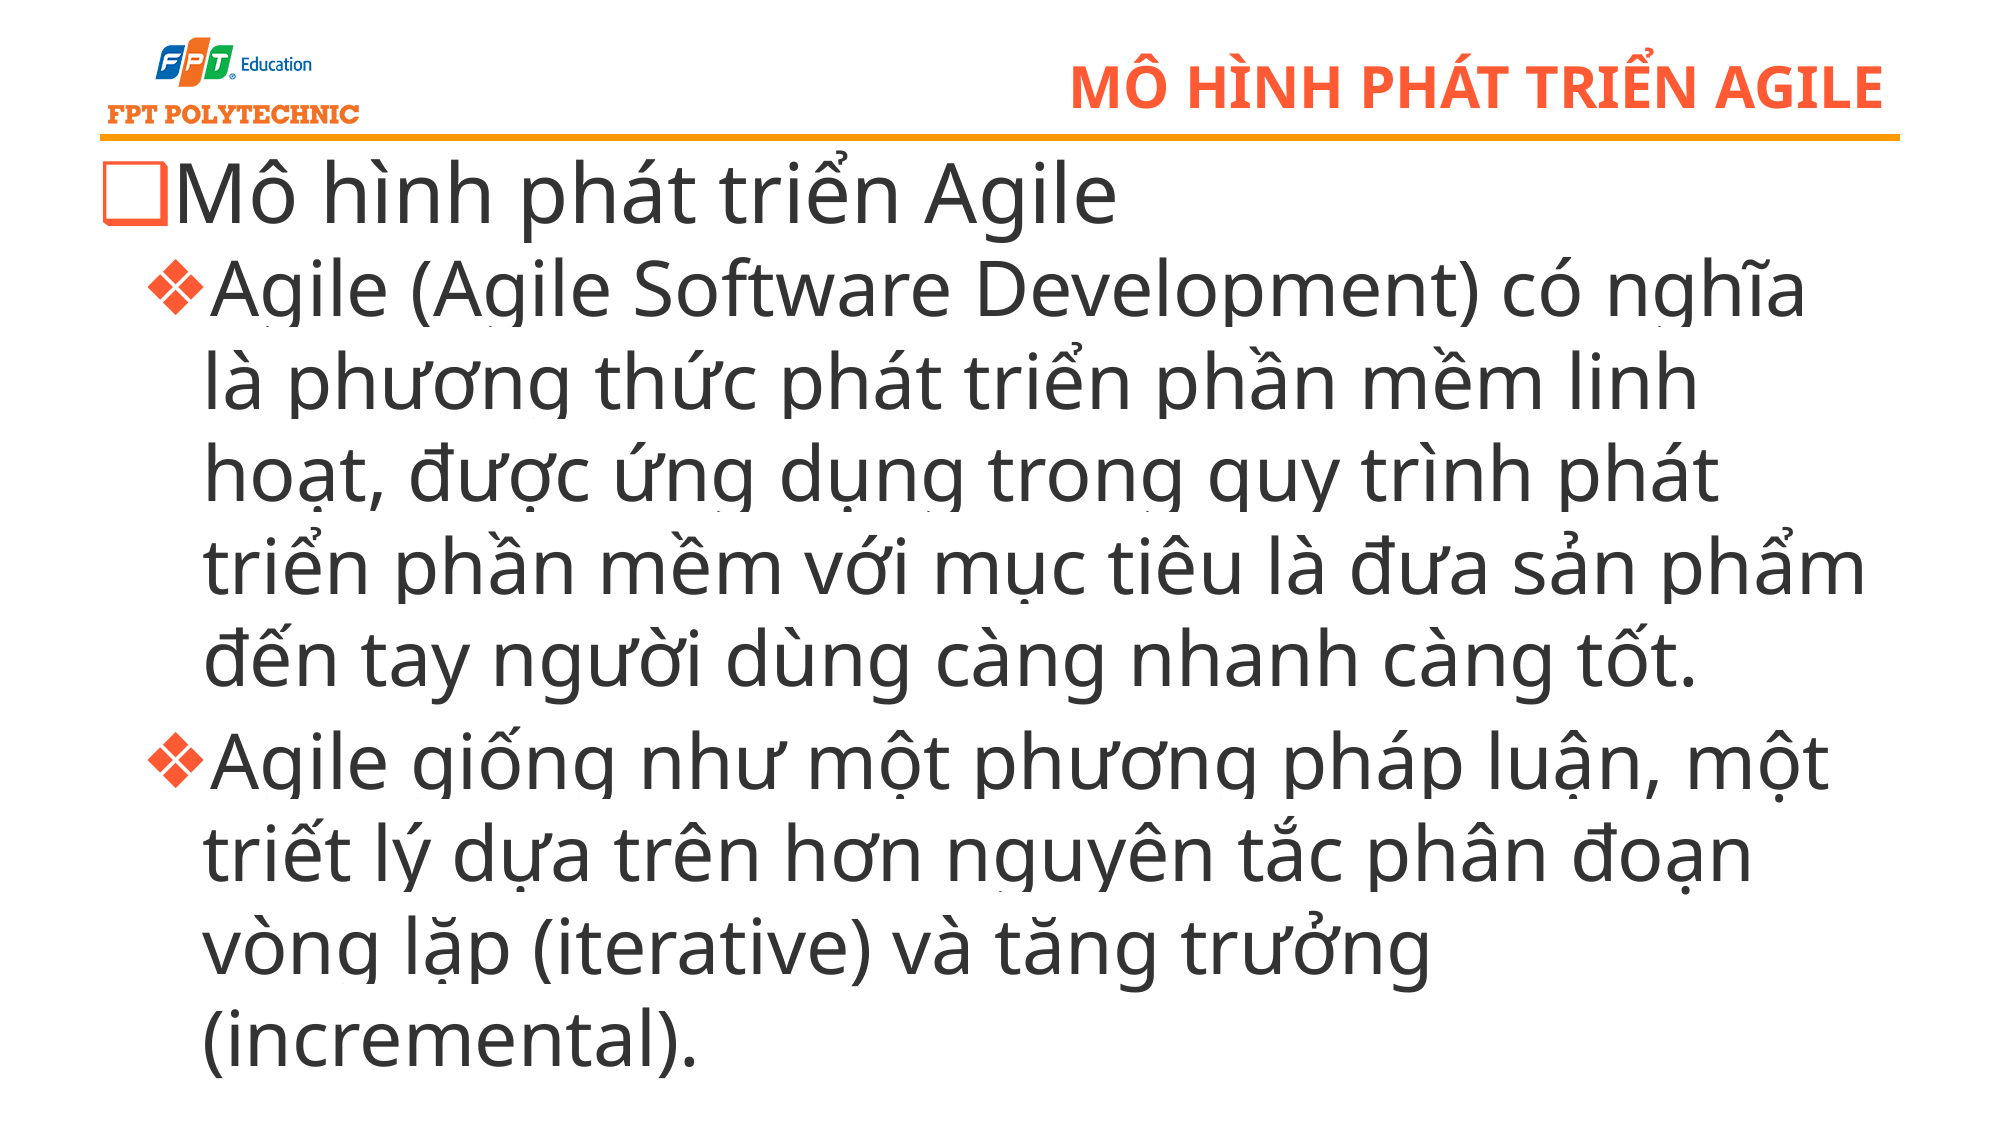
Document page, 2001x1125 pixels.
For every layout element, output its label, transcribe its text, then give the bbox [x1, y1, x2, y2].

text_box Mô hình phát triển Agile [83, 125, 1953, 255]
title Mô hình phát triển agile [366, 45, 1900, 125]
text_box Agile (Agile Software Development) có nghĩa là phương thức phát triển phần mềm linh hoạt, được ứng dụng trong quy trình phát triển phần mềm với mục tiêu là đưa sản phẩm đến tay người dùng càng nhanh càng tốt. Agile giống như một phương pháp luận, một triết lý dựa trên hơn nguyên tắc phân đoạn vòng lặp (iterative) và tăng trưởng (incremental). [65, 232, 1893, 1034]
picture [99, 25, 367, 125]
